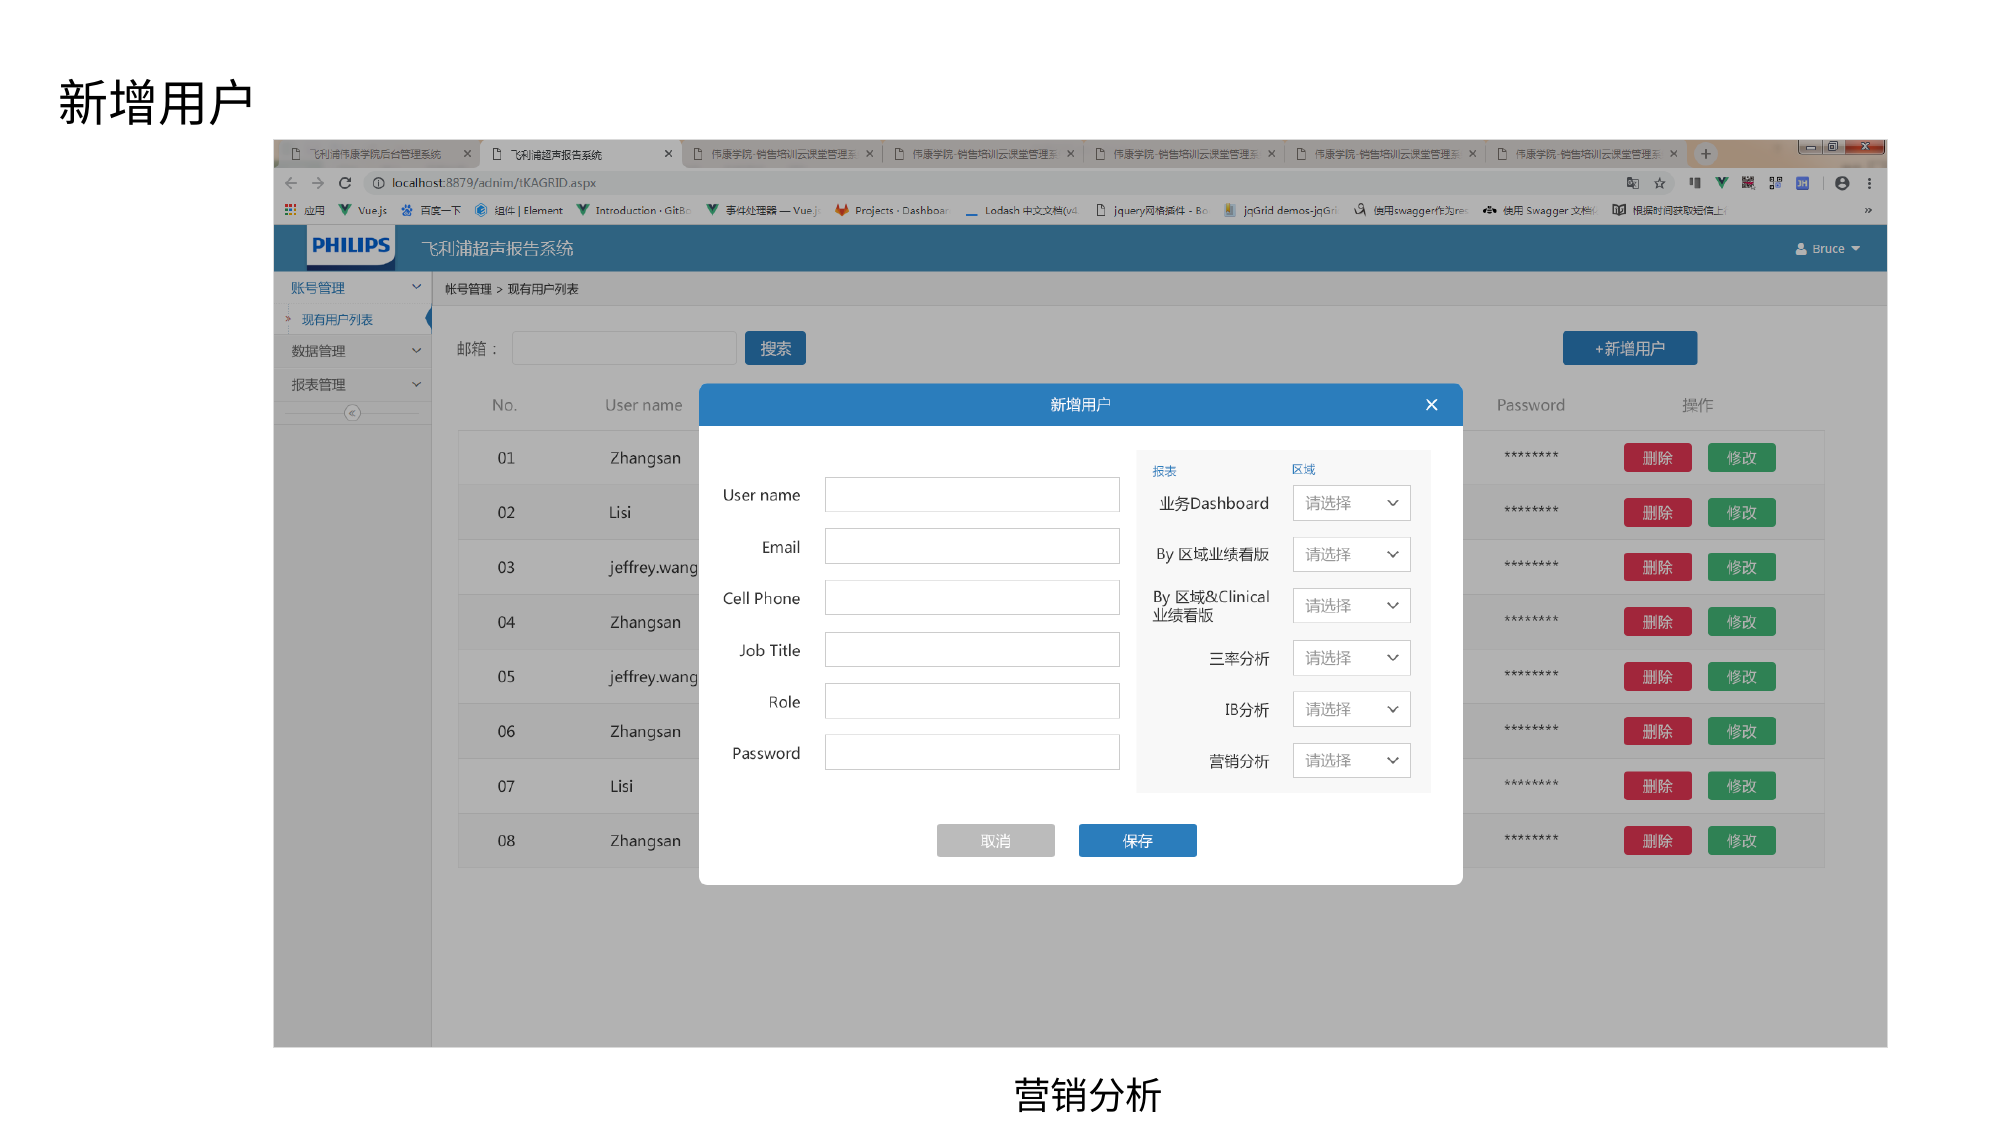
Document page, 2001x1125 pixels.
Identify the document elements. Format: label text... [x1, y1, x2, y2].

picture [273, 139, 1888, 1048]
text_box 新增用户 [43, 63, 274, 139]
text_box 营销分析 [998, 1064, 1178, 1125]
